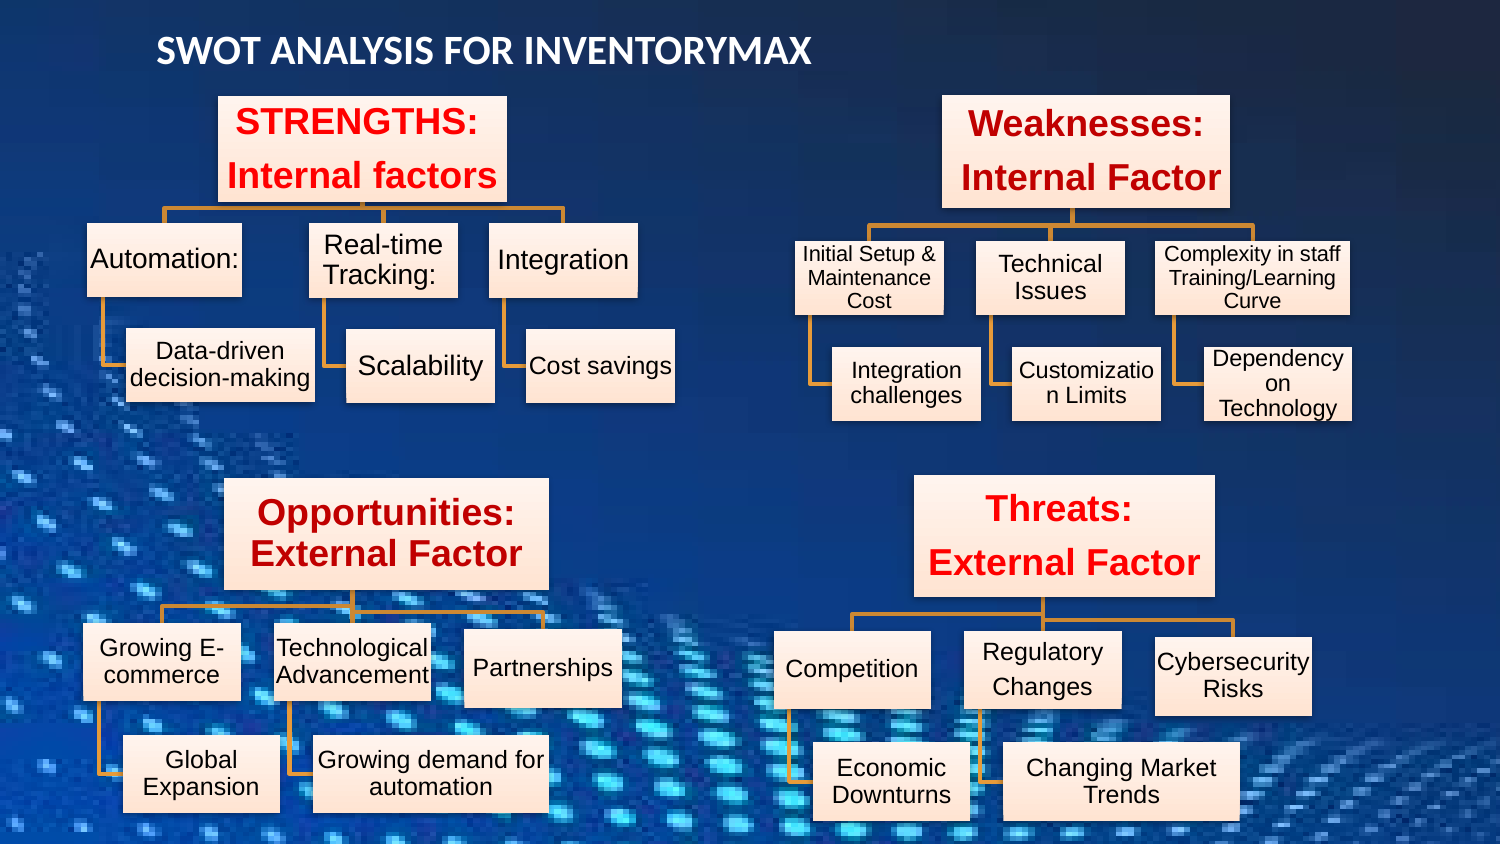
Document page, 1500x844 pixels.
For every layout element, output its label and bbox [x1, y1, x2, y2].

text_box [773, 475, 1313, 822]
text_box [83, 477, 623, 814]
text_box [86, 96, 676, 404]
text_box [794, 95, 1353, 422]
picture [0, 0, 1500, 844]
